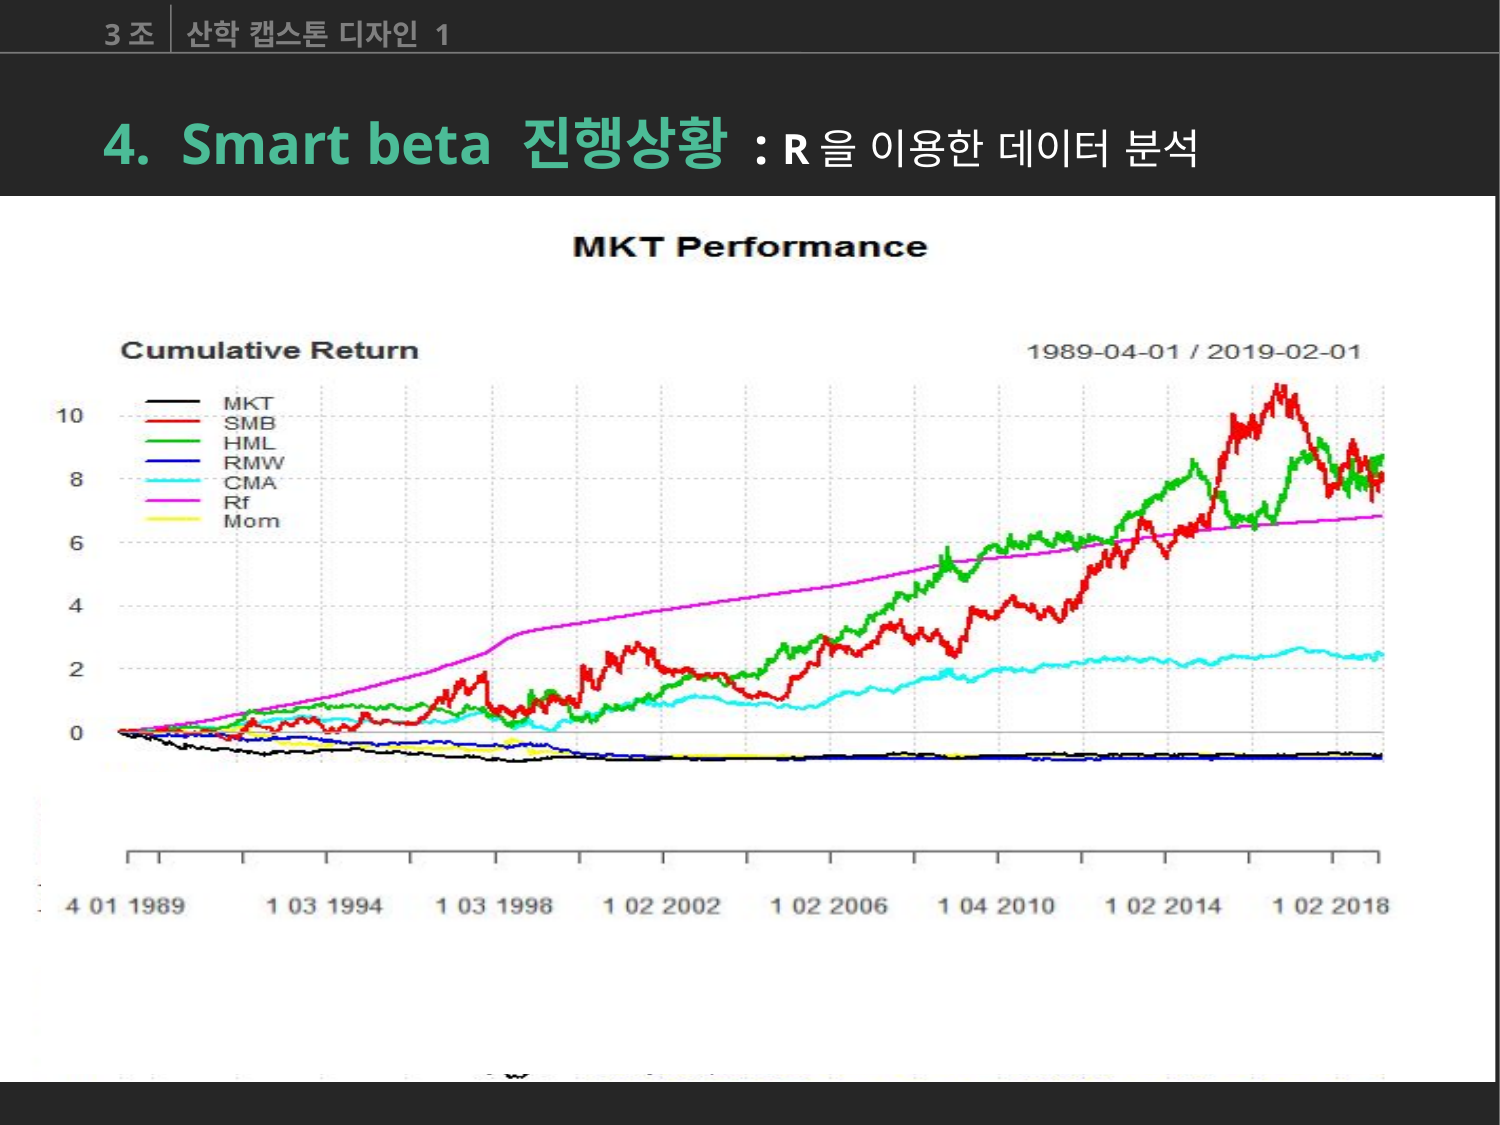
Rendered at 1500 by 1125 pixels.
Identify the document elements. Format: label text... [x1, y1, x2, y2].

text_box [0, 195, 1496, 1082]
text_box 4. Smart beta 진행상황 : R을 이용한 데이터 분석 [89, 101, 1484, 131]
text_box 3조 [90, 8, 197, 48]
text_box 산학 캡스톤 디자인 1 [172, 9, 740, 49]
